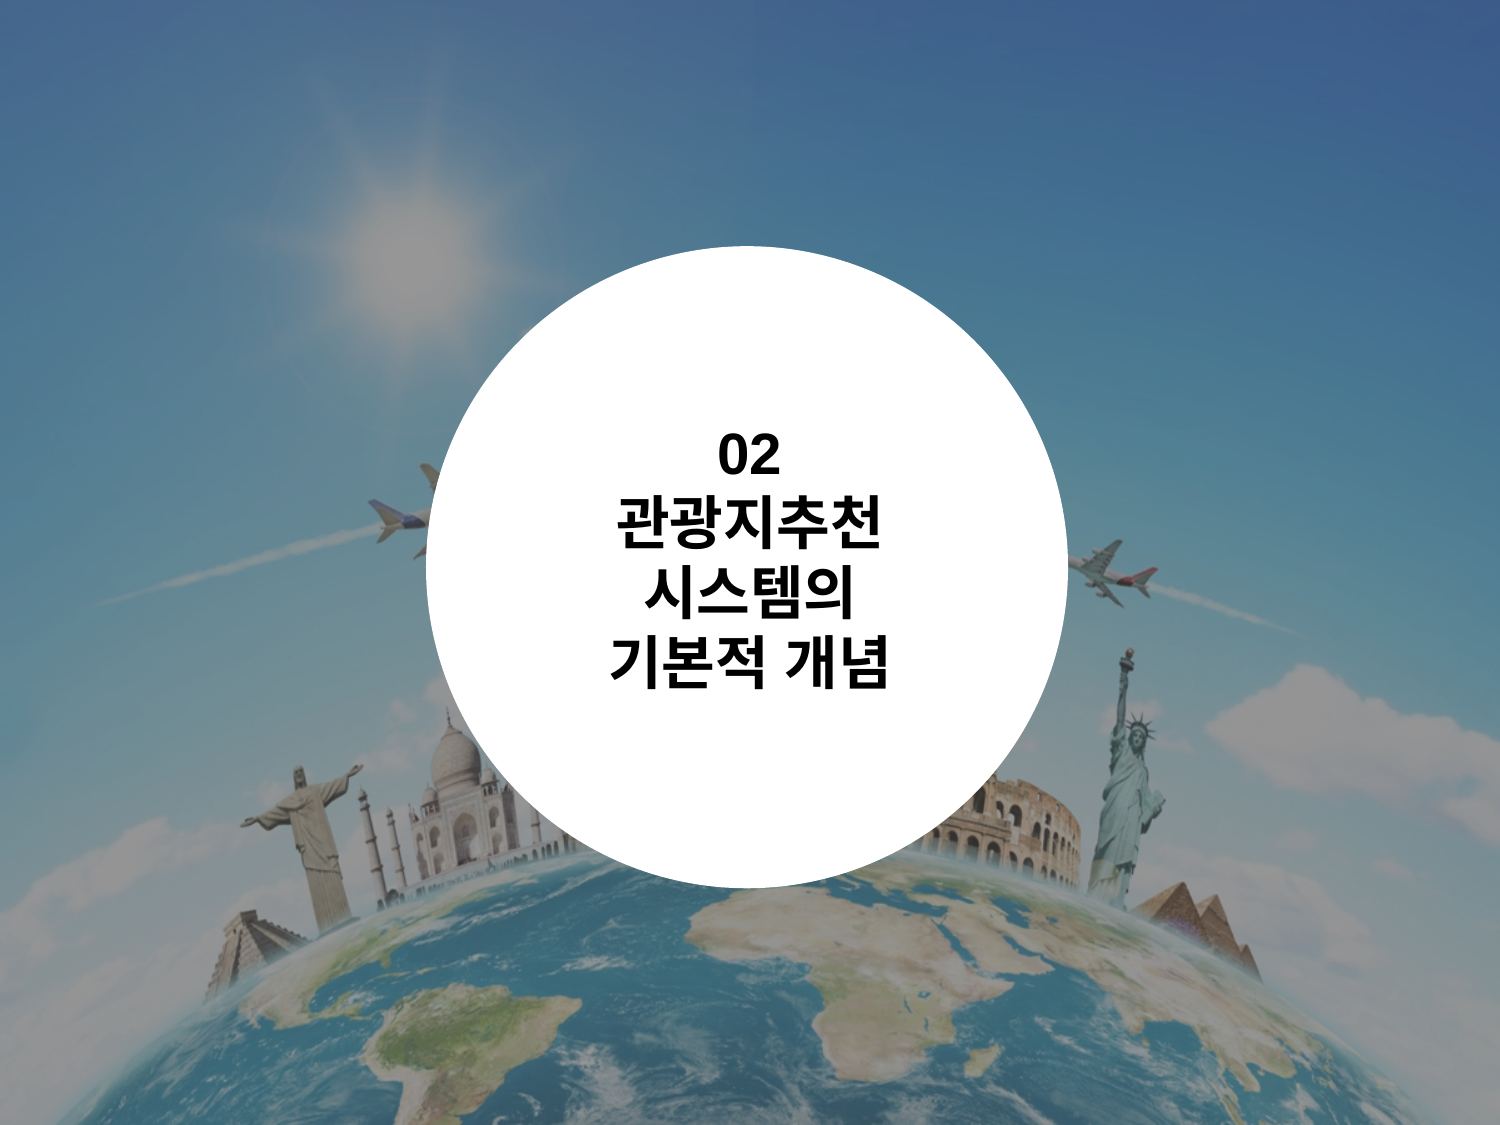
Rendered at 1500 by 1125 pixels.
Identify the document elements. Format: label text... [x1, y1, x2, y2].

text_box 02 관광지추천 시스템의 기본적 개념 [549, 408, 951, 704]
text_box [425, 246, 1069, 889]
text_box [0, 0, 1500, 1125]
